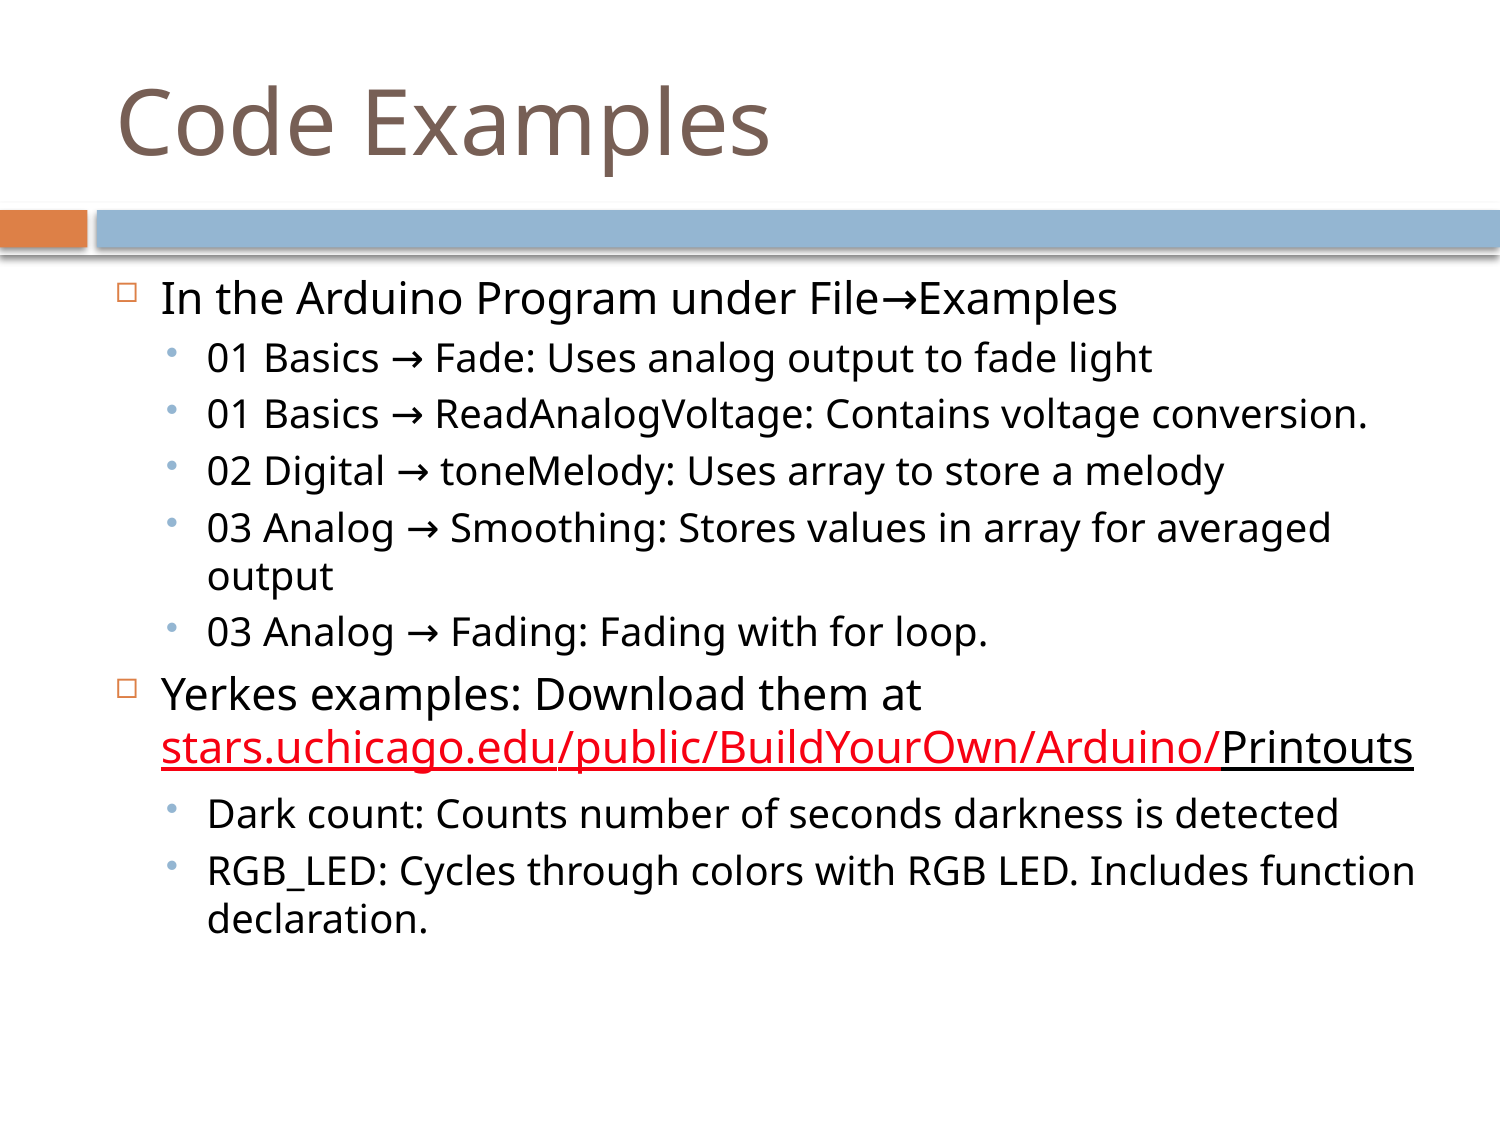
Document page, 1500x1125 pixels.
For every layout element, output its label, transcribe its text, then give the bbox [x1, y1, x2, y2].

list In the Arduino Program under File→Examples 01 Basics → Fade: Uses analog output to fade light 01 Basics → ReadAnalogVoltage: Contains voltage conversion. 02 Digital → toneMelody: Uses array to store a melody 03 Analog → Smoothing: Stores values in array for averaged output 03 Analog → Fading: Fading with for loop. Yerkes examples: Download them at stars.uchicago.edu/public/BuildYourOwn/Arduino/Printouts Dark count: Counts number of seconds darkness is detected RGB_LED: Cycles through colors with RGB LED. Includes function declaration. [100, 262, 1438, 1000]
title Code Examples [100, 37, 1438, 200]
